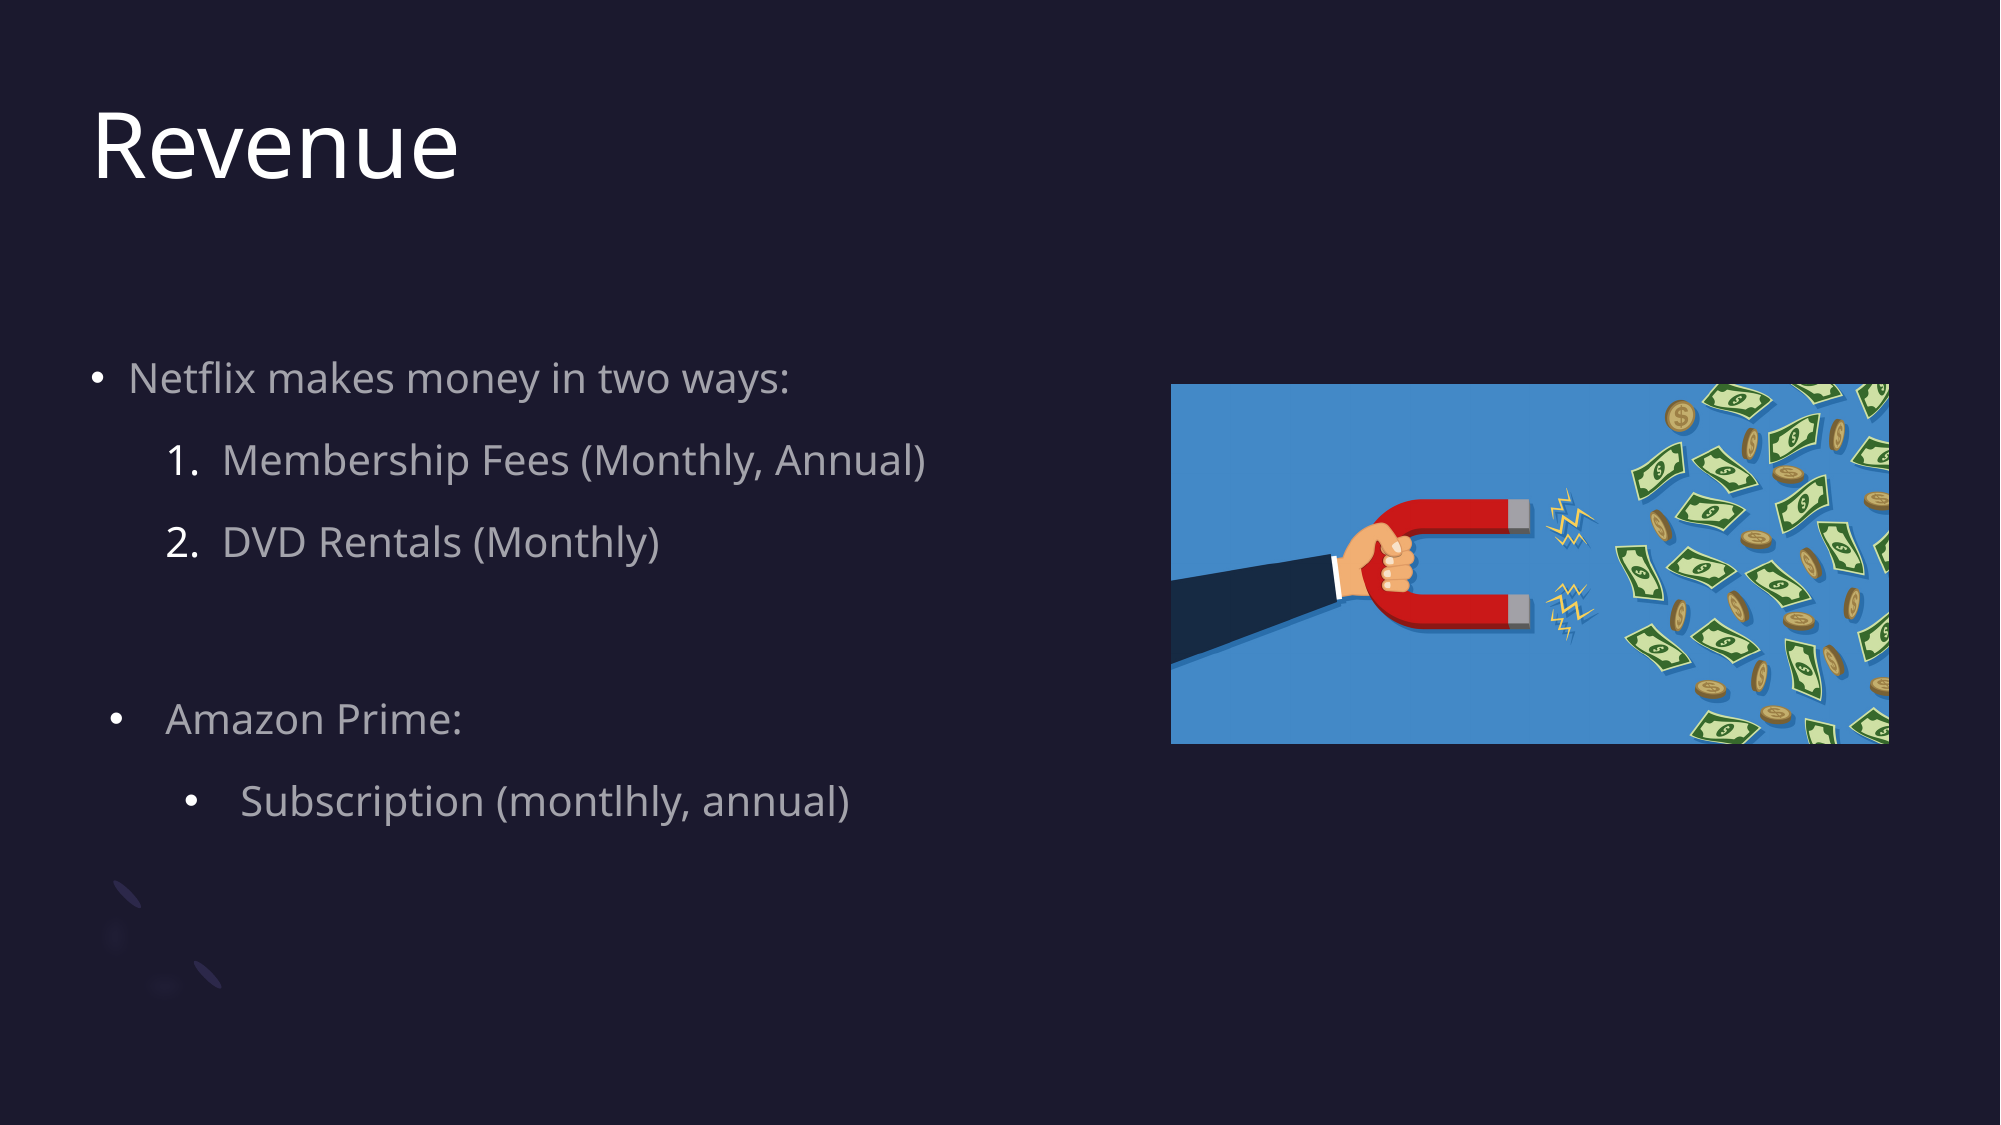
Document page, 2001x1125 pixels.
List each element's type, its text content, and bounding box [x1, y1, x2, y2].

picture [1171, 384, 1889, 744]
list Netflix makes money in two ways: Membership Fees (Monthly, Annual) DVD Rentals (Monthly) Amazon Prime: Subscription (montlhly, annual) [90, 346, 1910, 1000]
title Revenue [90, 87, 1910, 306]
